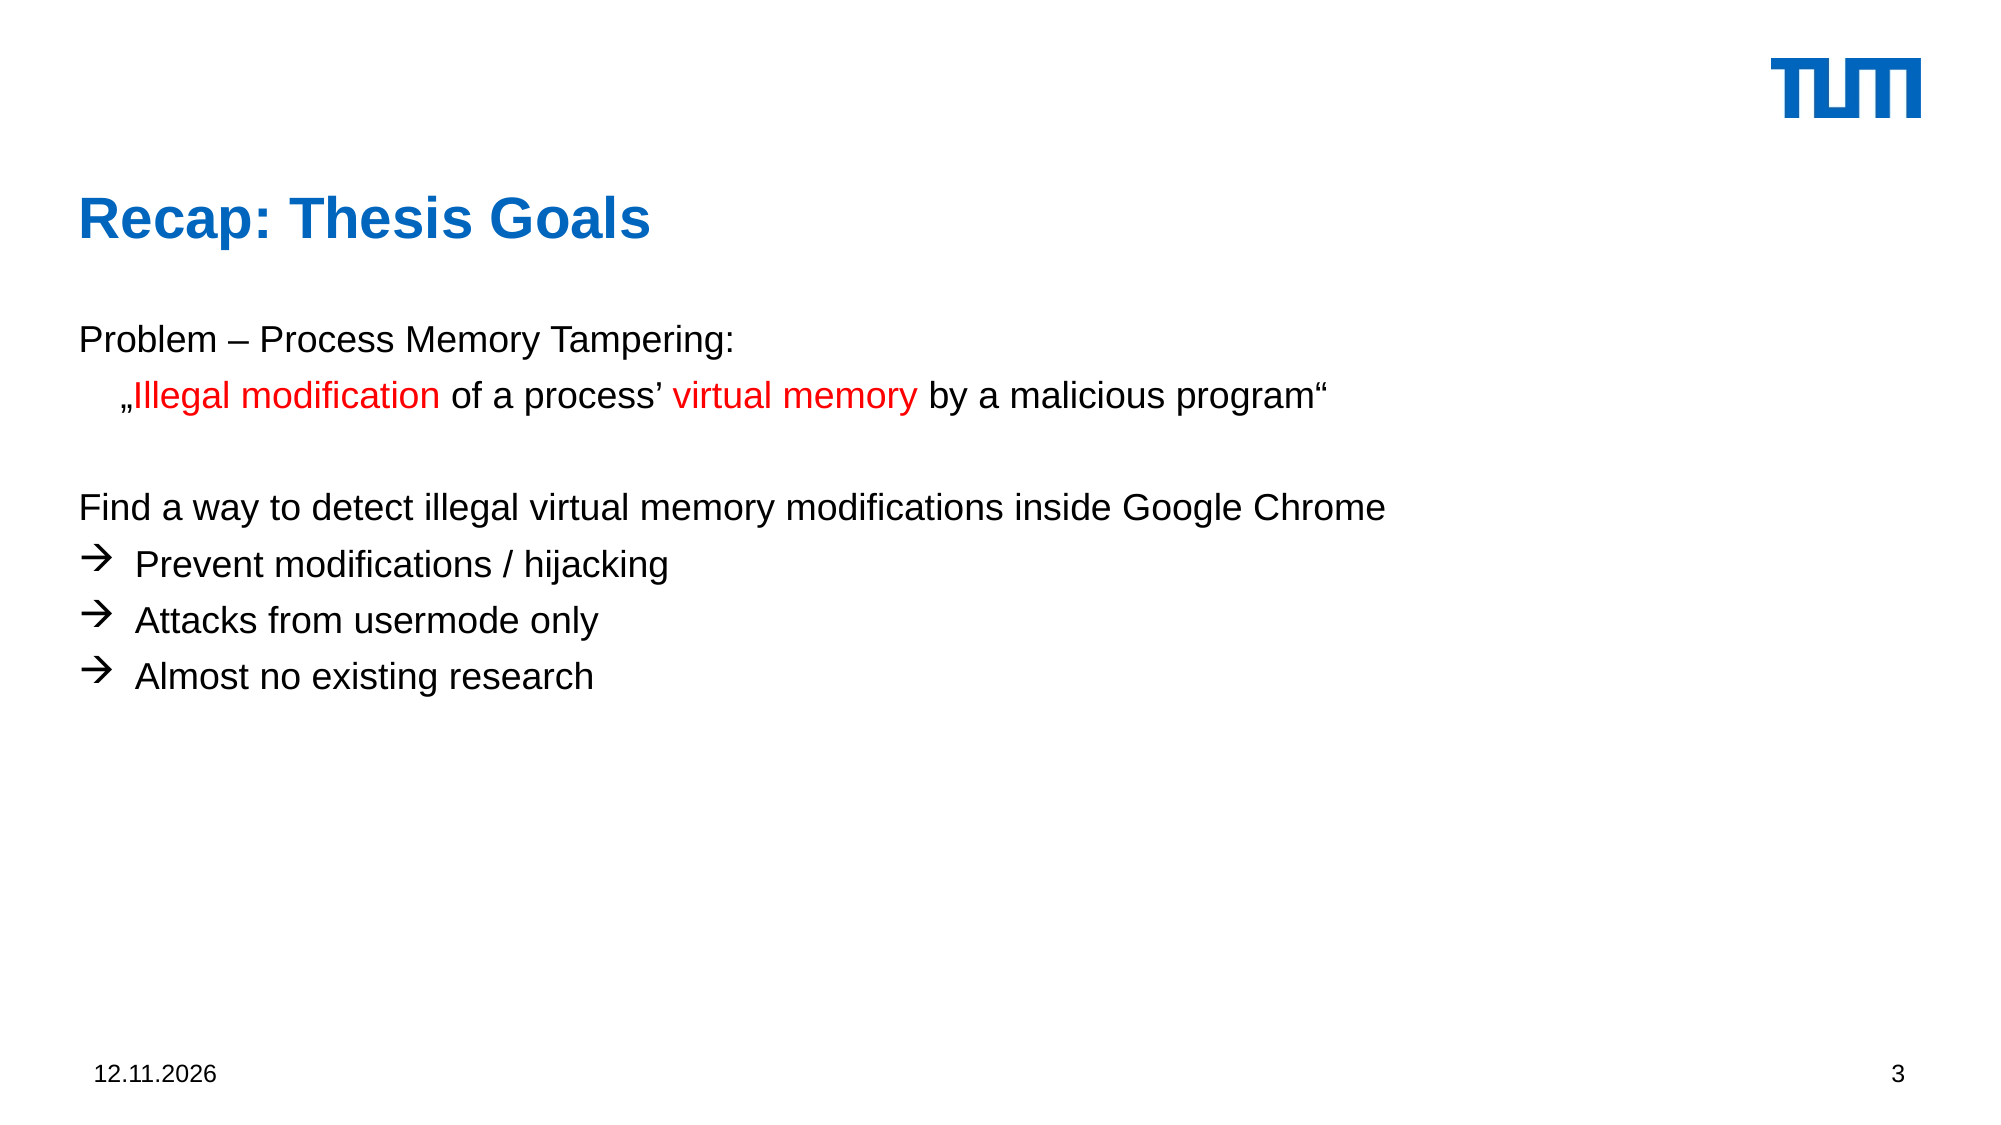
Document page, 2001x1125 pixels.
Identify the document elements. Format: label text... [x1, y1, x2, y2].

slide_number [78, 1042, 546, 1103]
slide_number 3 [1453, 1042, 1921, 1103]
picture [1771, 58, 1921, 118]
list Problem – Process Memory Tampering: „Illegal modification of a process’ virtual memory by a malicious program“ Find a way to detect illegal virtual memory modifications inside Google Chrome Prevent modifications / hijacking Attacks from usermode only Almost no existing research [78, 303, 1921, 1029]
title Recap: Thesis Goals [78, 162, 1704, 222]
